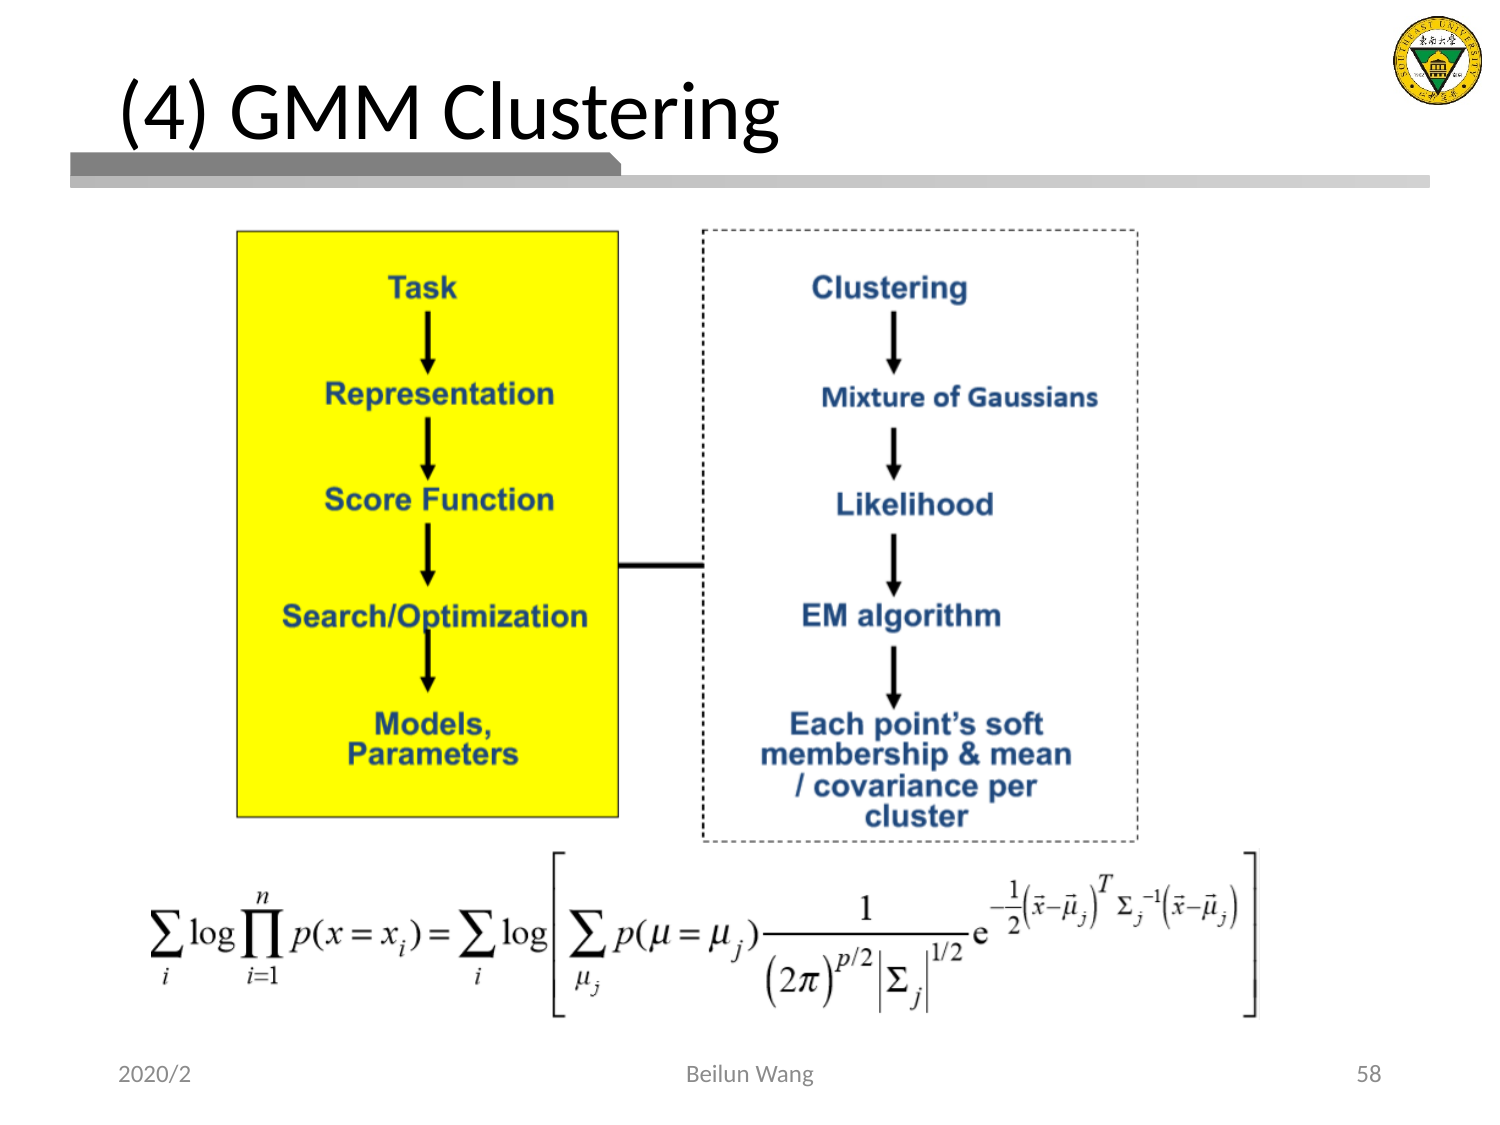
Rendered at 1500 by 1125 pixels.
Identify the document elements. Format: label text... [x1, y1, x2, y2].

footer Beilun Wang [496, 1042, 1004, 1103]
slide_number 58 [1059, 1042, 1397, 1103]
picture [1393, 16, 1482, 105]
title (4) GMM Clustering [103, 59, 1361, 156]
slide_number 2020/2 [103, 1042, 441, 1103]
picture [151, 219, 1260, 1020]
